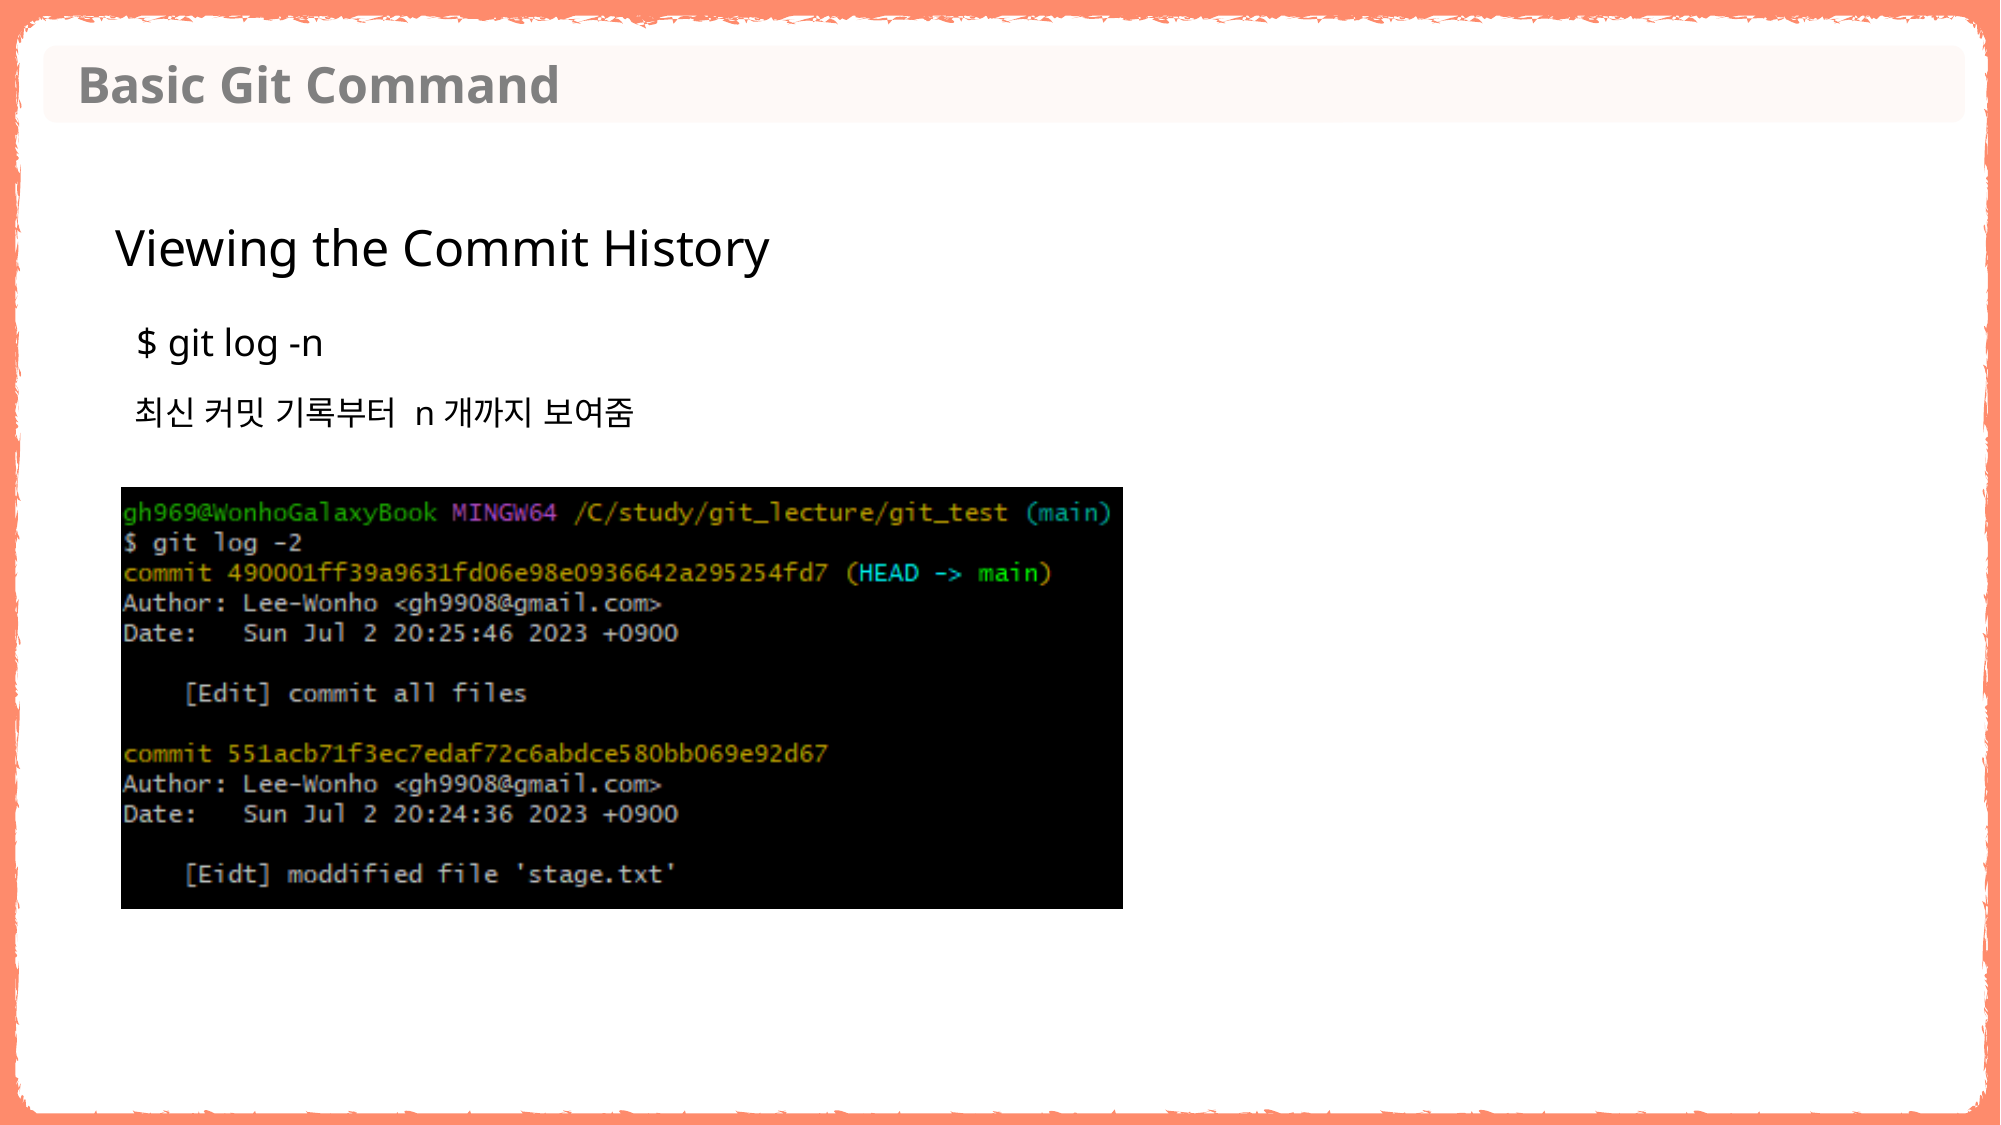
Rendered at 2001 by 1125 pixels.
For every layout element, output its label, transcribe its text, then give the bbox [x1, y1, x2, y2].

picture [121, 487, 1123, 909]
text_box 최신 커밋 기록부터 n개까지 보여줌 [120, 384, 766, 439]
text_box Basic Git Command [42, 44, 1967, 124]
text_box [0, 0, 2000, 1125]
text_box $ git log -n [121, 311, 443, 372]
text_box Viewing the Commit History [100, 209, 1128, 285]
